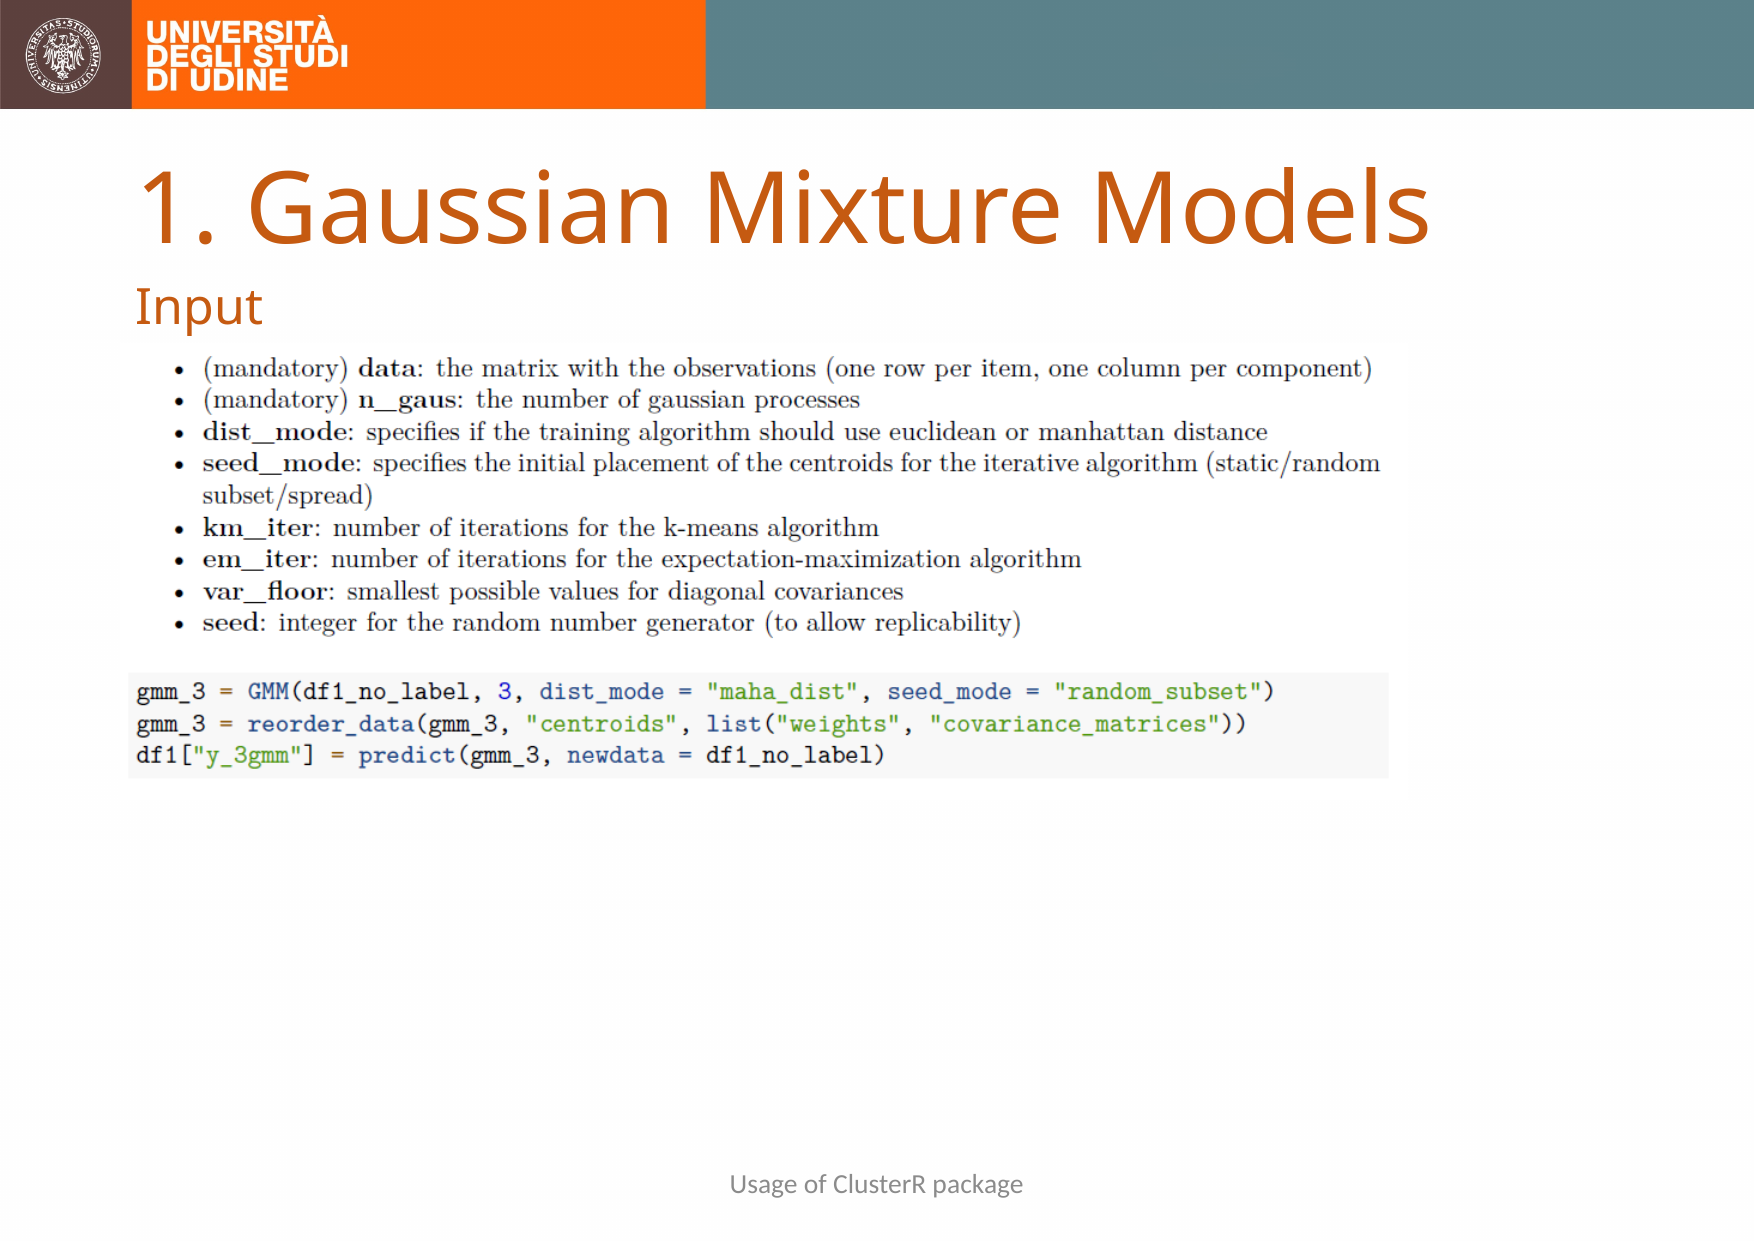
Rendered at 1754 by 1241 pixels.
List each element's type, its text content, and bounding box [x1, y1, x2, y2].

footer Usage of ClusterR package [580, 1149, 1173, 1216]
text_box 1. Gaussian Mixture Models [120, 138, 1634, 273]
text_box Input [120, 273, 1634, 344]
picture [0, 0, 1754, 1241]
